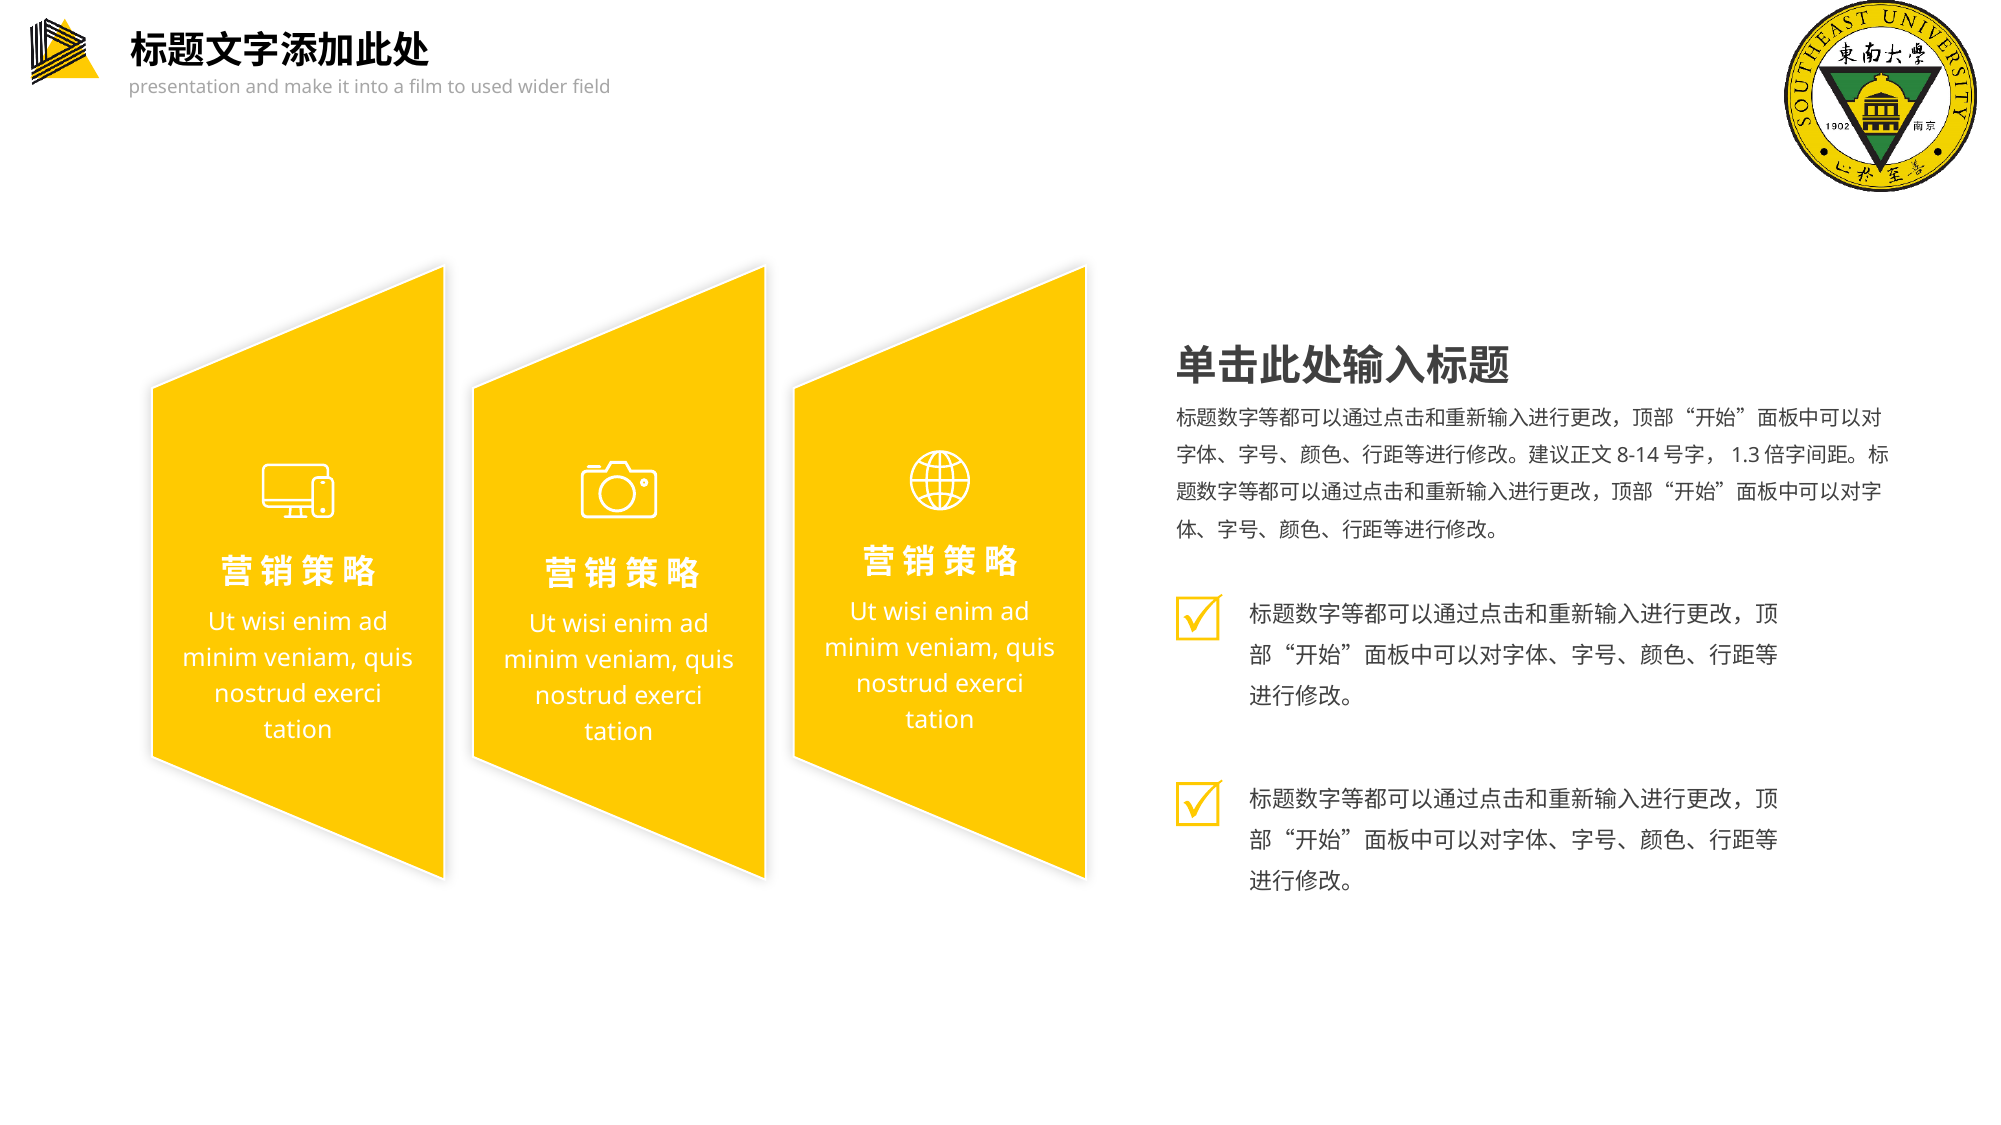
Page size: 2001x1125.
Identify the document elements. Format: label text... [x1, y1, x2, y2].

picture [1784, 0, 1977, 192]
text_box 标题数字等都可以通过点击和重新输入进行更改，顶部“开始”面板中可以对字体、字号、颜色、行距等进行修改。建议正文8-14号字，1.3倍字间距。标题数字等都可以通过点击和重新输入进行更改，顶部“开始”面板中可以对字体、字号、颜色、行距等进行修改。 [1176, 391, 1890, 579]
text_box 单击此处输入标题 [1161, 331, 1696, 397]
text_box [793, 265, 1087, 880]
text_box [472, 265, 766, 880]
text_box [1176, 779, 1223, 827]
text_box [1176, 593, 1223, 641]
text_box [151, 265, 445, 880]
text_box 标题数字等都可以通过点击和重新输入进行更改，顶部“开始”面板中可以对字体、字号、颜色、行距等进行修改。 [1249, 770, 1782, 894]
text_box 标题数字等都可以通过点击和重新输入进行更改，顶部“开始”面板中可以对字体、字号、颜色、行距等进行修改。 [1249, 585, 1782, 710]
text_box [30, 18, 749, 105]
